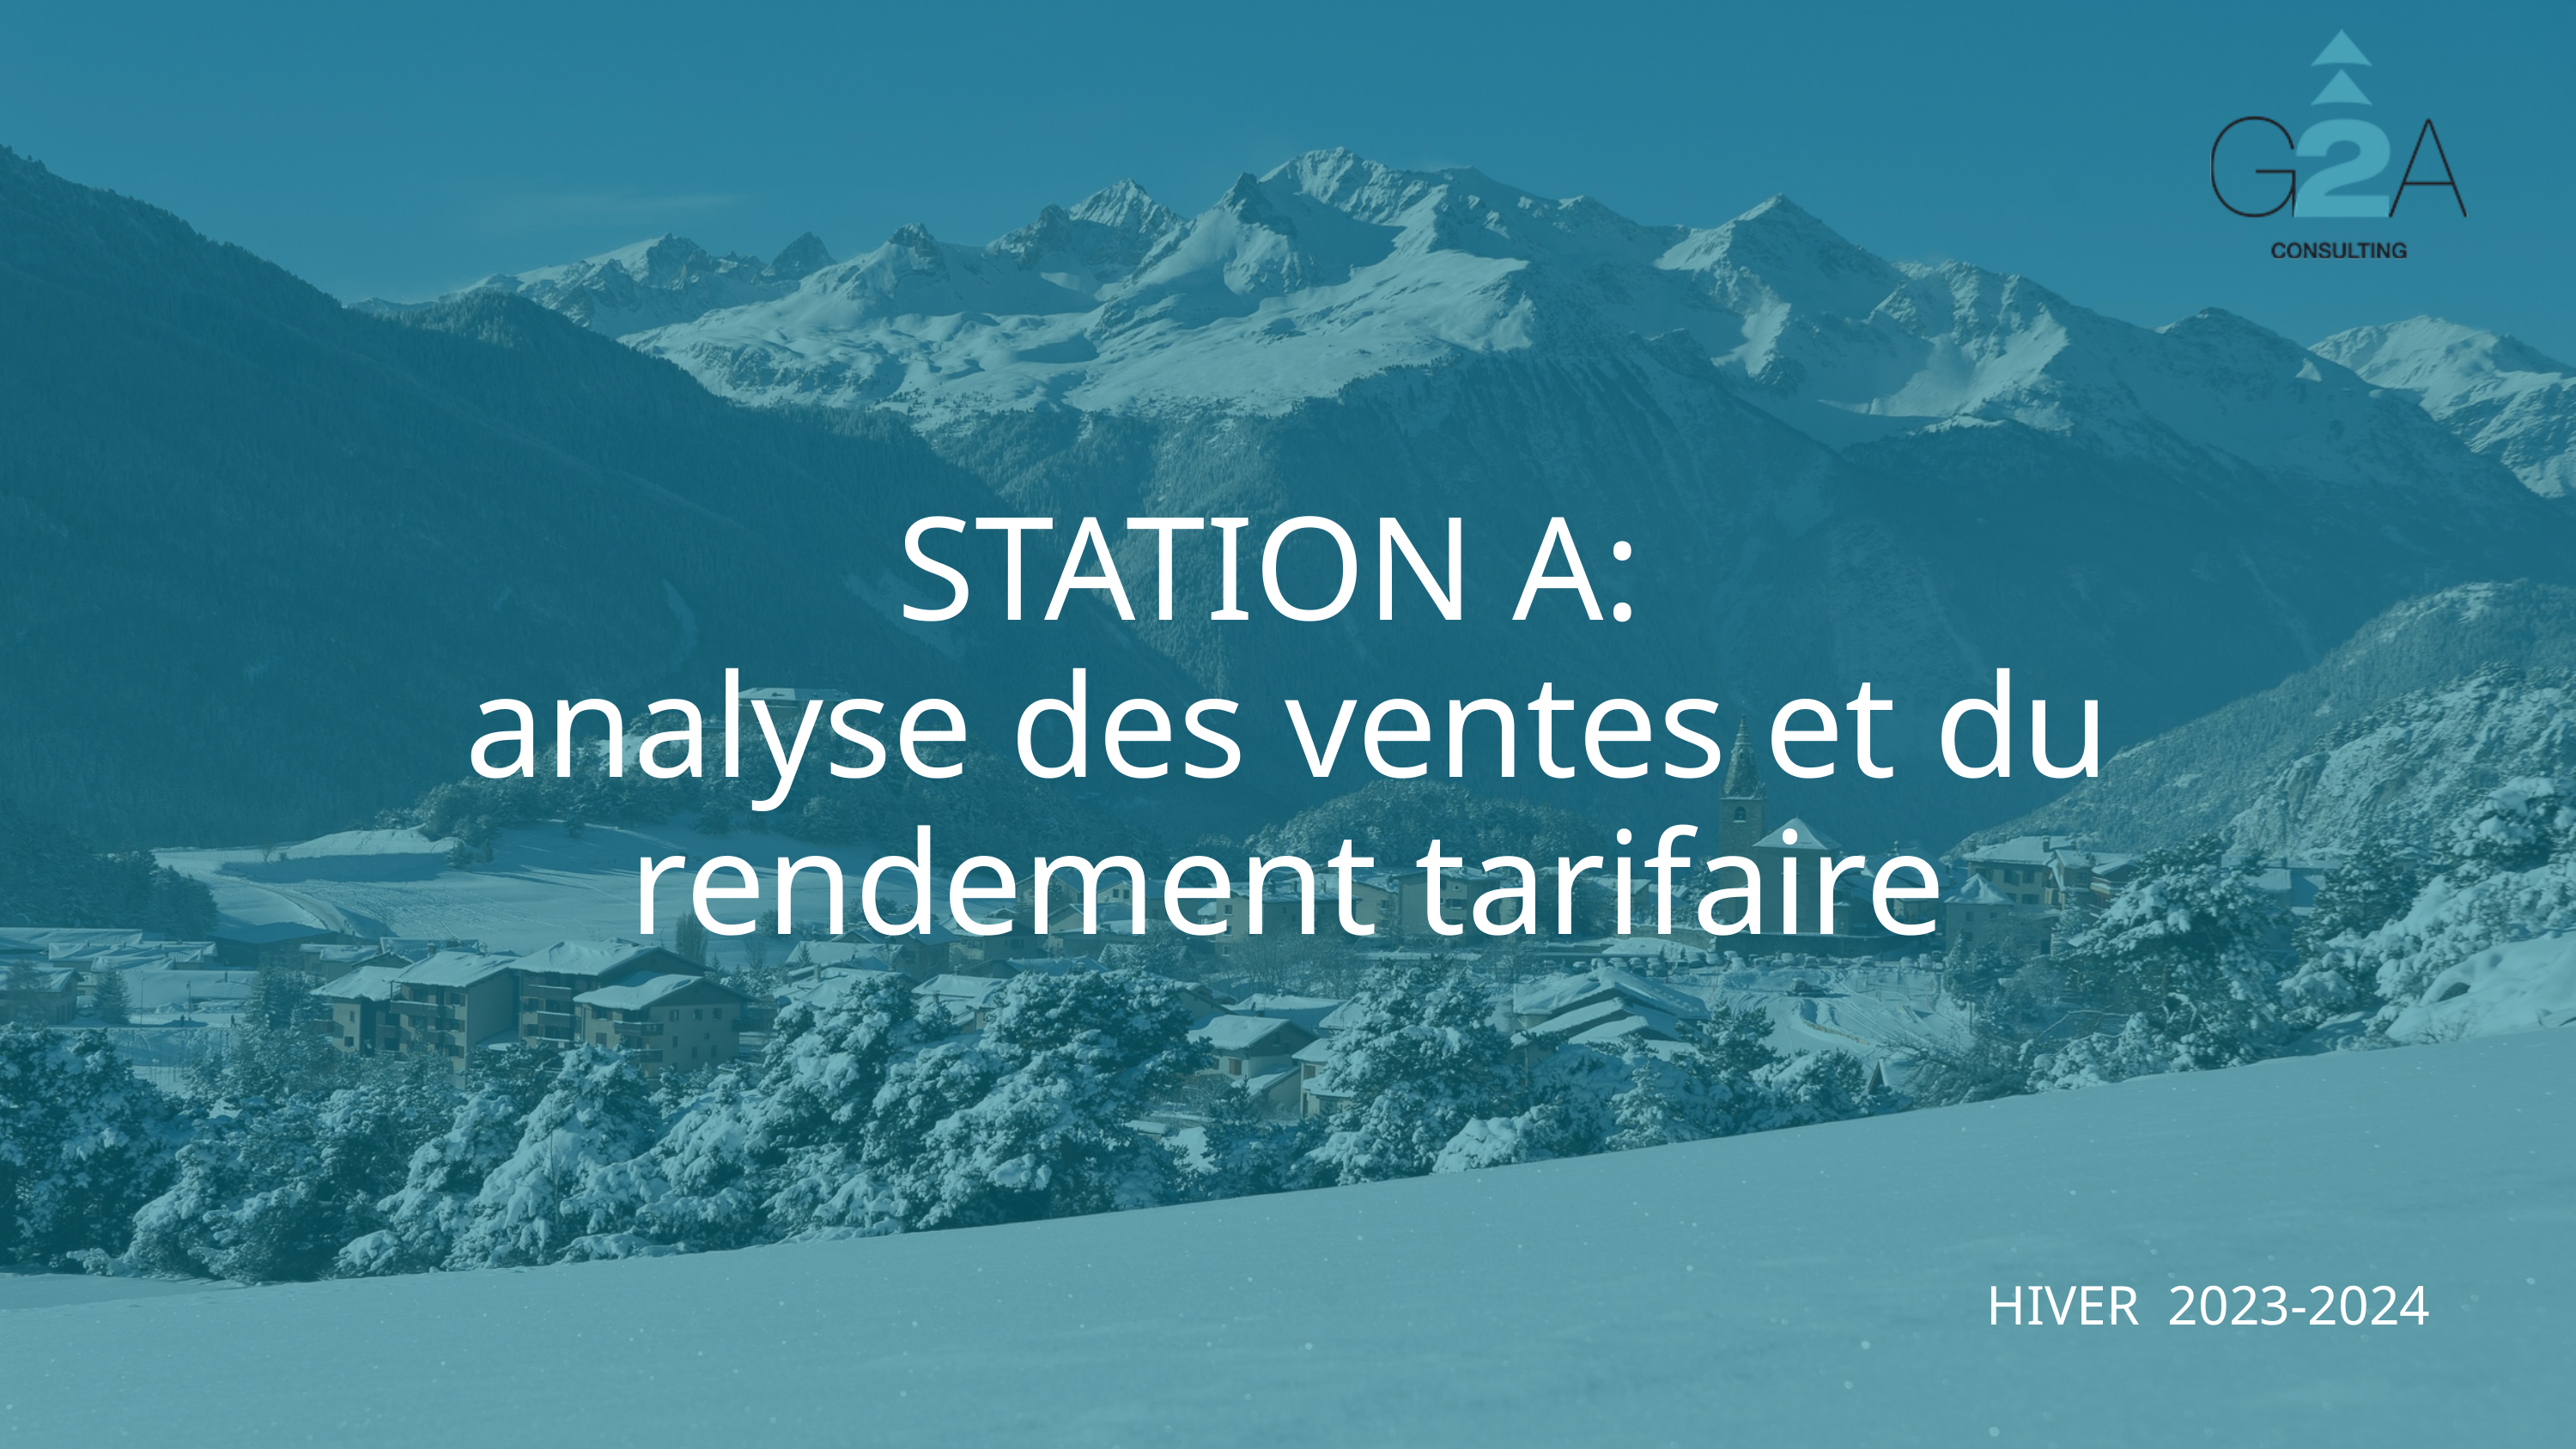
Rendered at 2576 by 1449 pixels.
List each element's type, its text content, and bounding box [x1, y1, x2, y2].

text_box STATION A: analyse des ventes et du rendement tarifaire [207, 491, 2369, 1121]
text_box [2080, 15, 2576, 275]
text_box [0, 0, 2576, 1449]
text_box HIVER 2023-2024 [1225, 1260, 2432, 1337]
